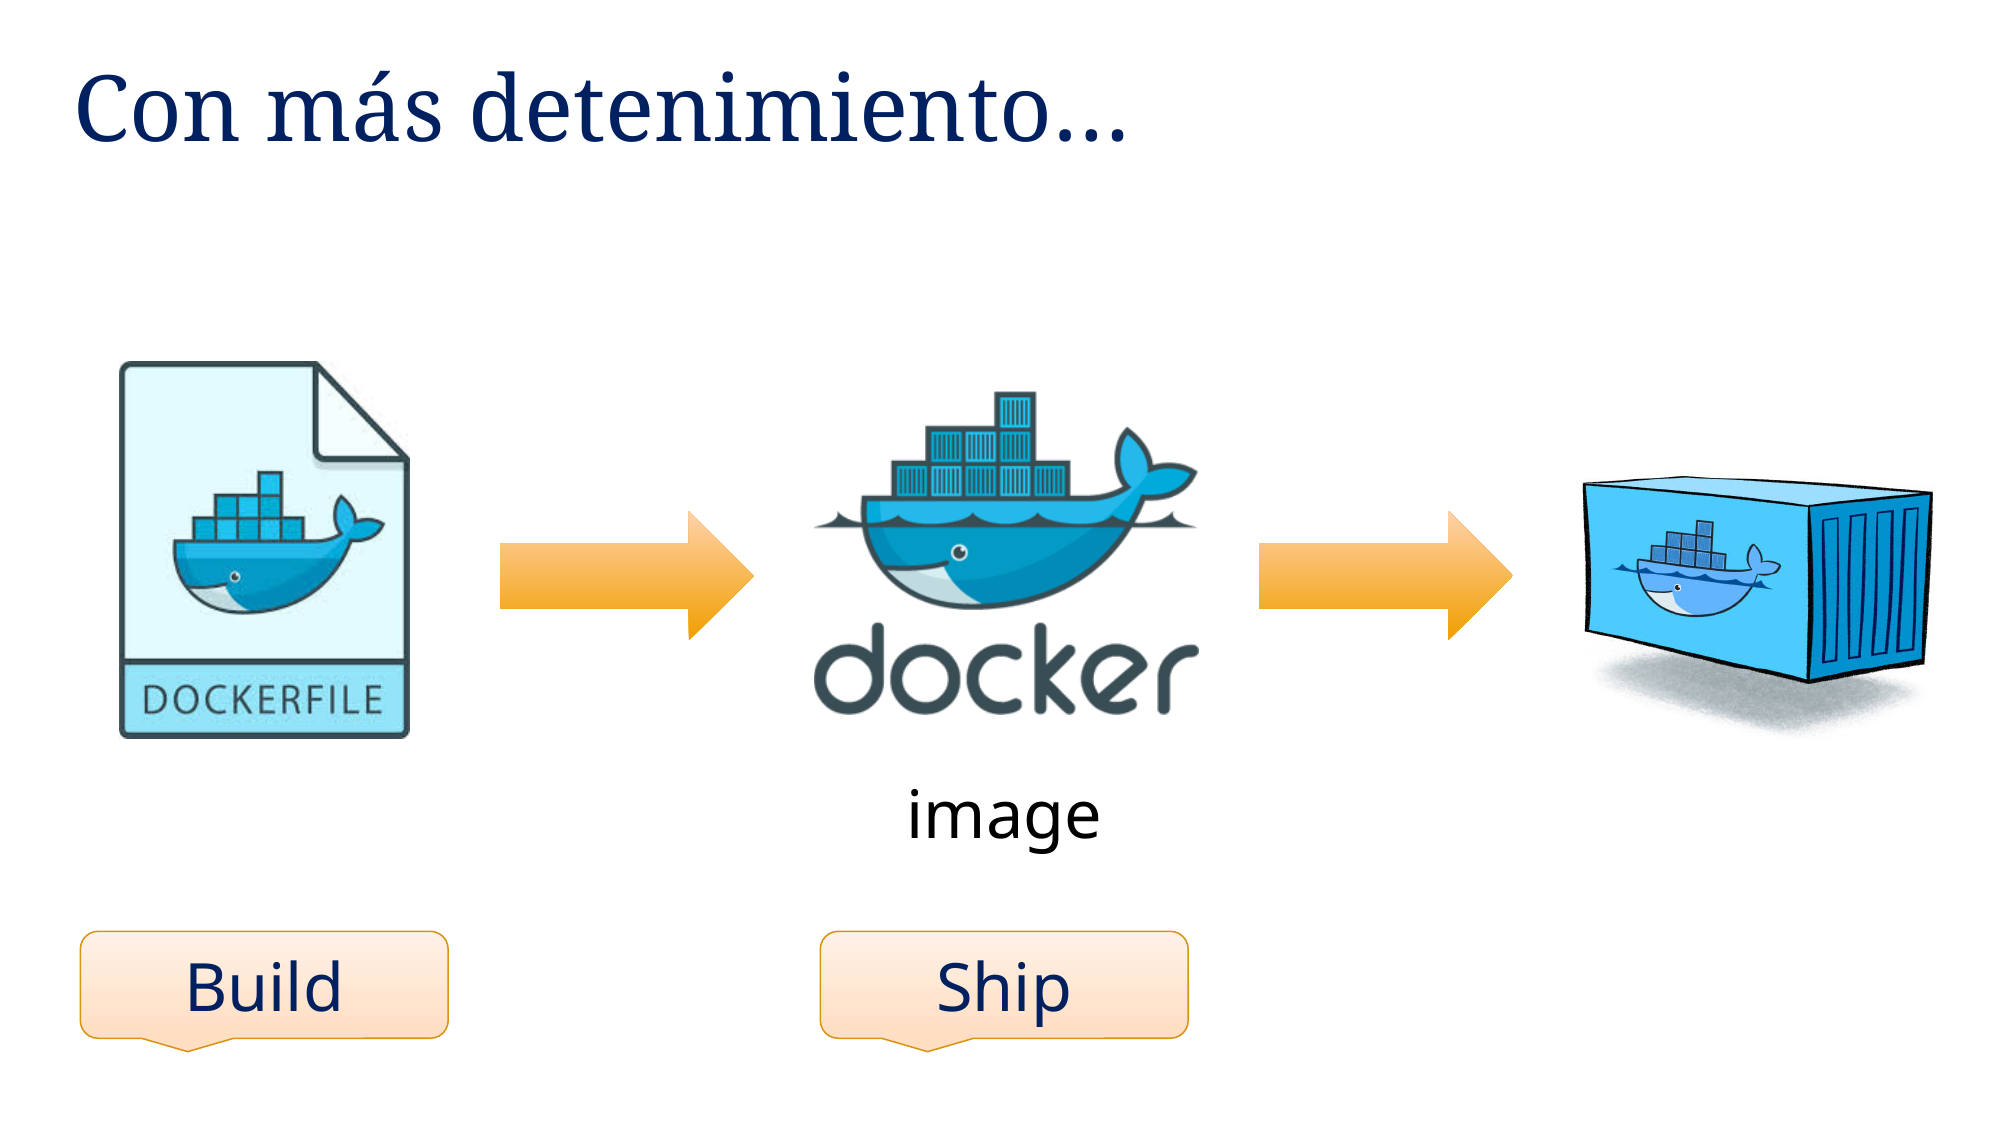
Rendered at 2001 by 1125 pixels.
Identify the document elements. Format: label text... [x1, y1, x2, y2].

picture [118, 361, 410, 739]
picture [1512, 383, 2000, 764]
text_box Build [80, 931, 449, 1052]
title Con más detenimiento… [58, 38, 1619, 170]
text_box [500, 511, 754, 641]
text_box Ship [820, 931, 1189, 1052]
text_box [1259, 511, 1512, 641]
picture [814, 390, 1199, 715]
text_box image [814, 763, 1195, 861]
